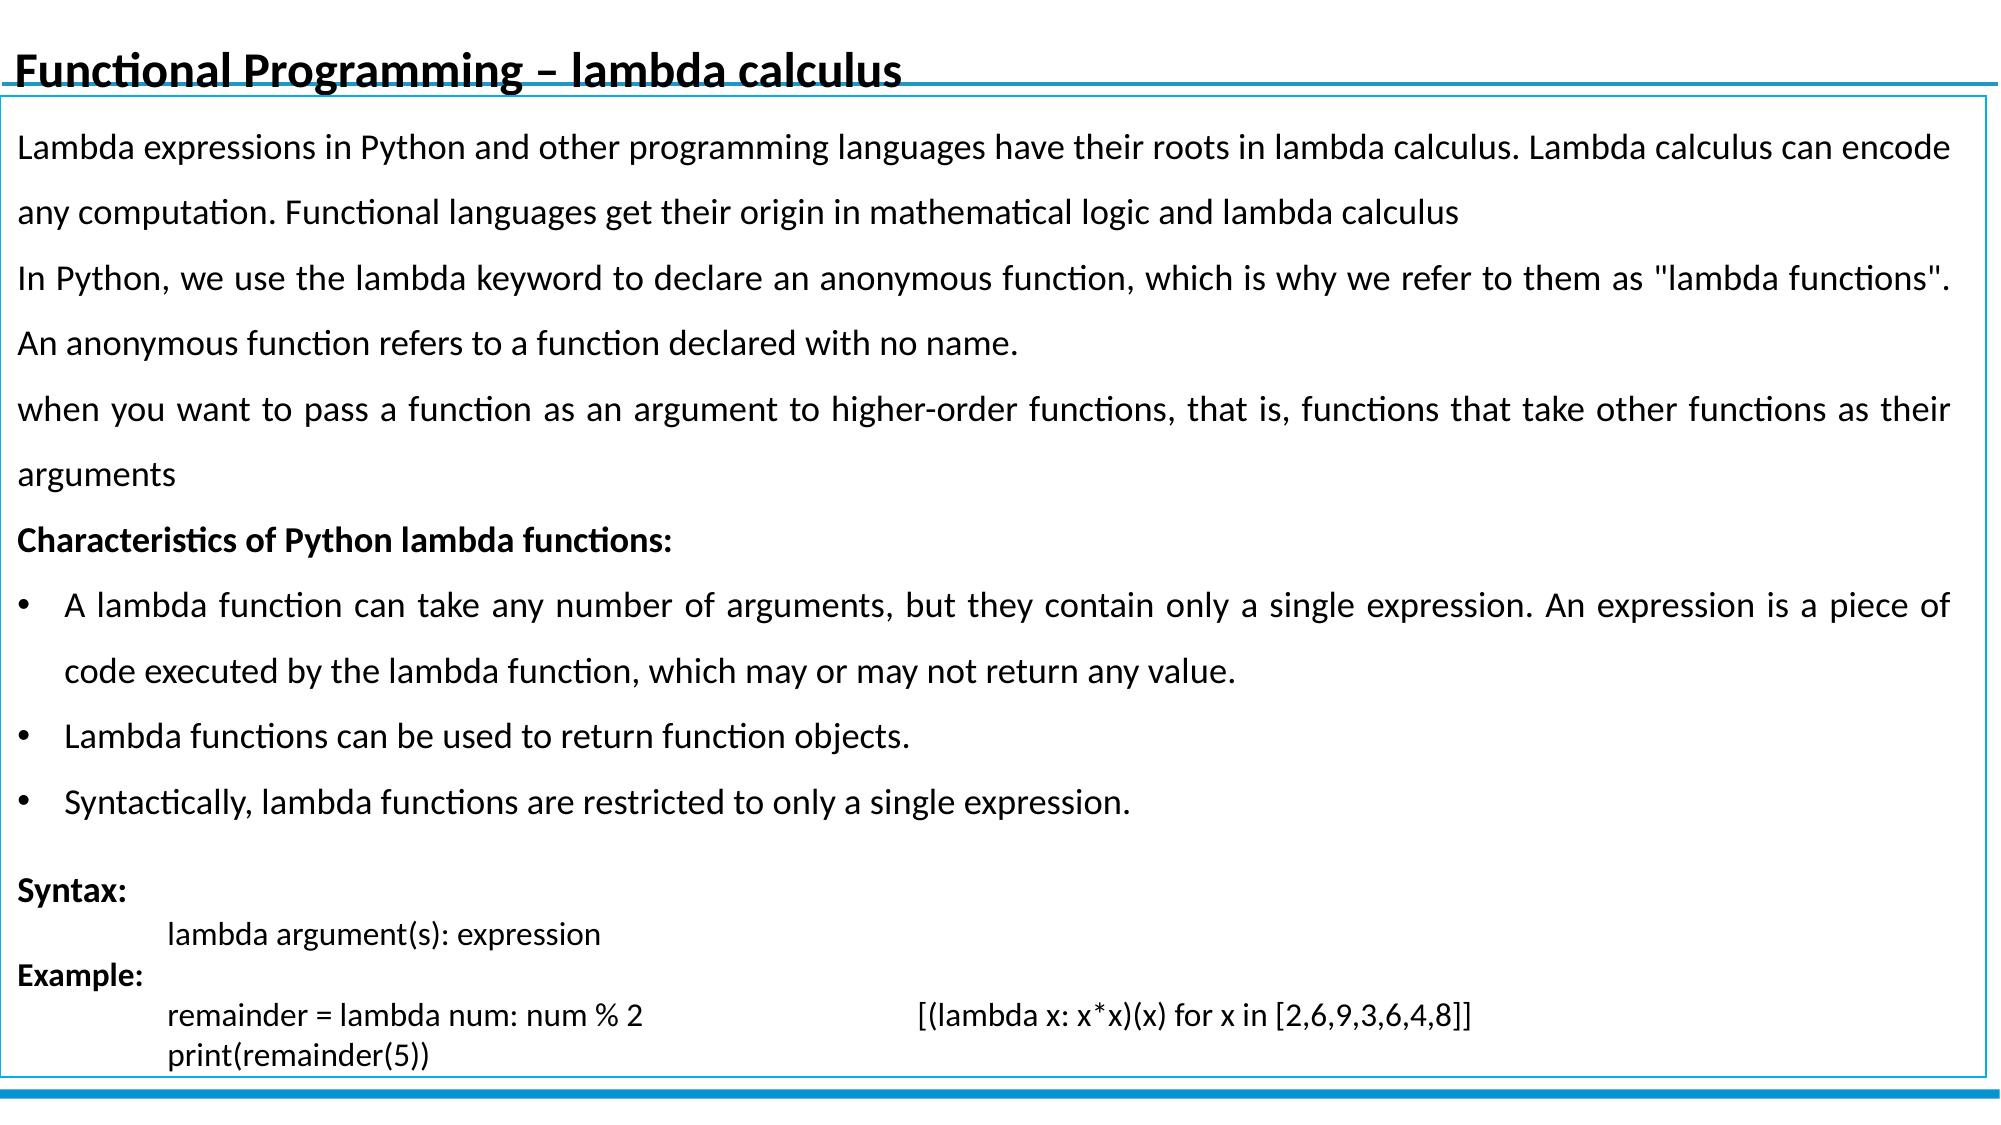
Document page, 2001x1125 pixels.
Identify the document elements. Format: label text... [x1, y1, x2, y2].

text_box [0, 1089, 2000, 1099]
text_box Functional Programming – lambda calculus [14, 7, 1986, 95]
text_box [0, 95, 1986, 1084]
